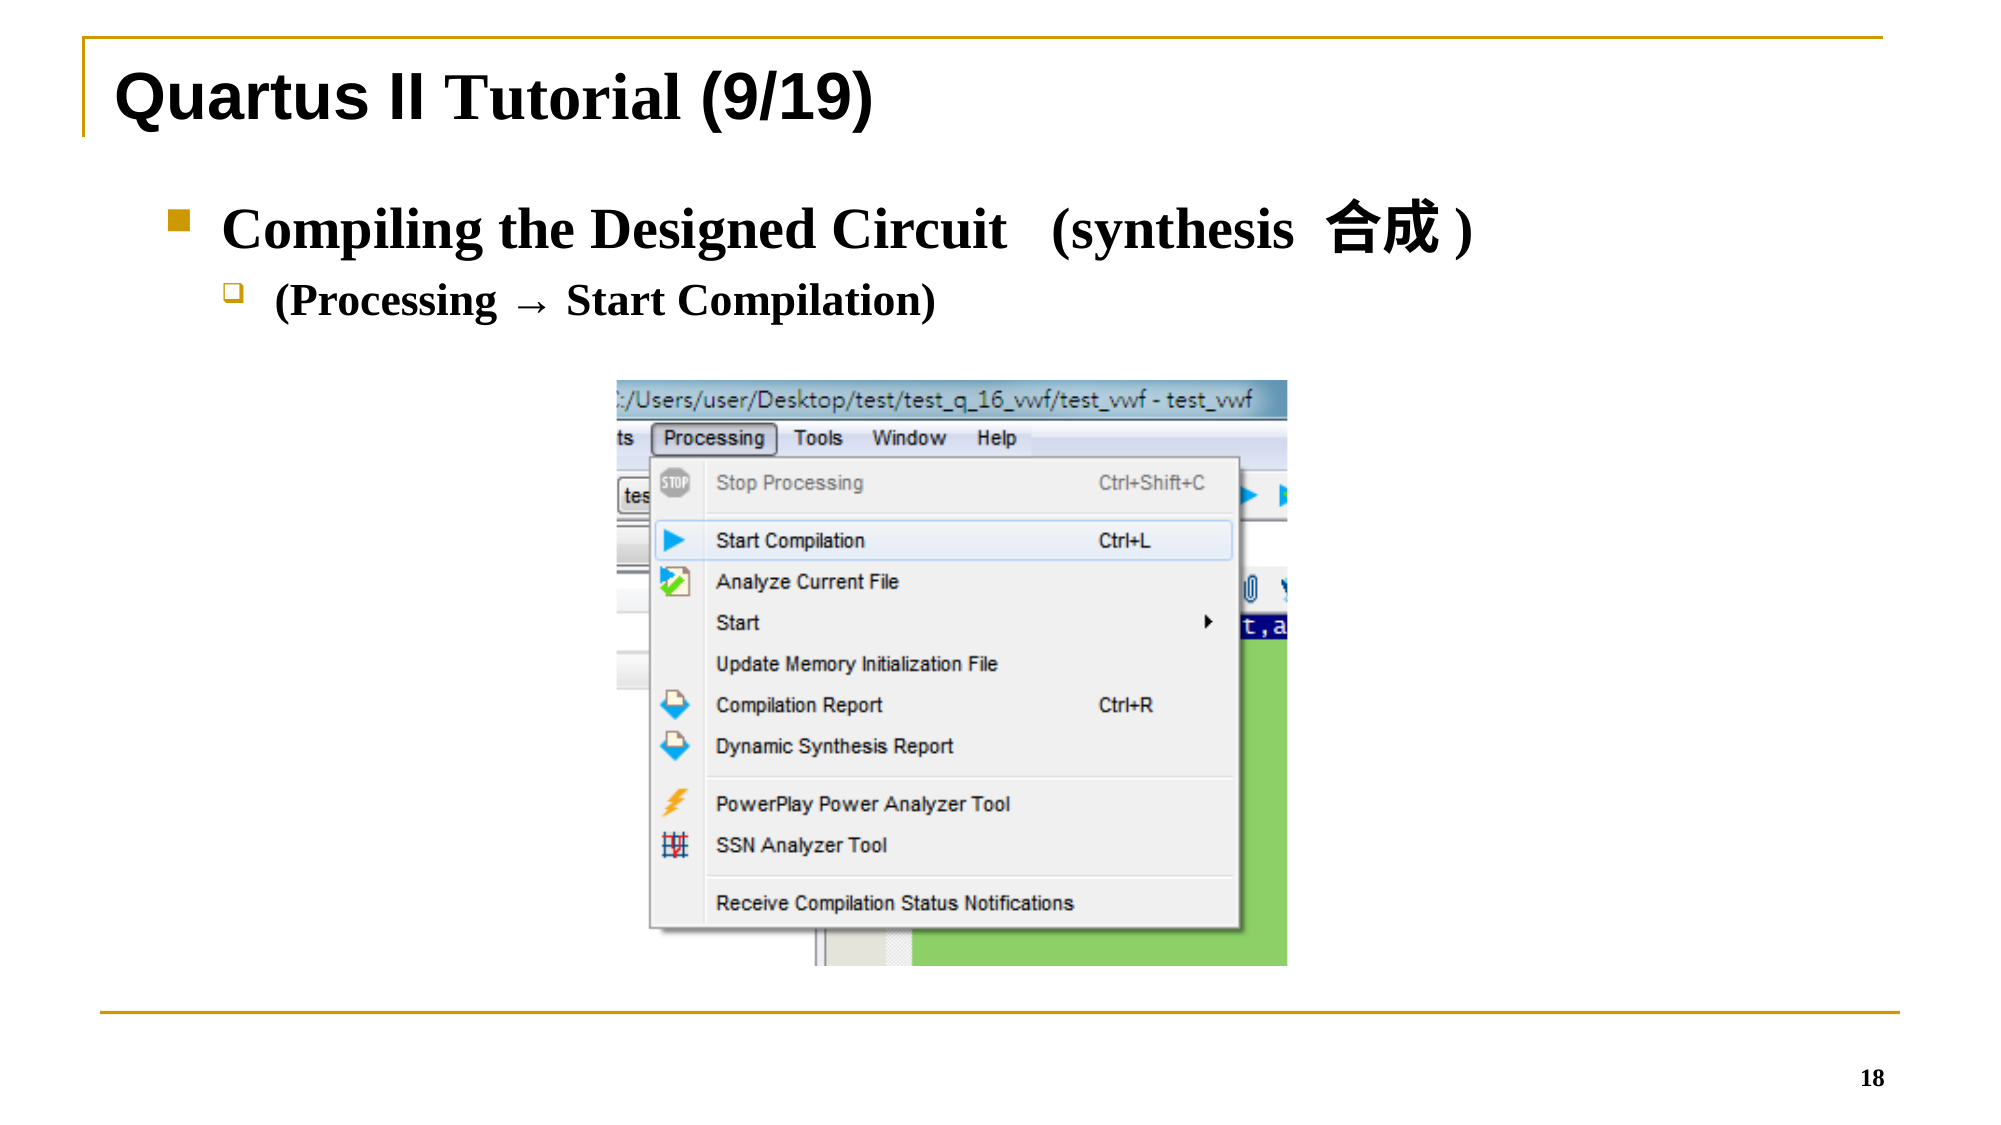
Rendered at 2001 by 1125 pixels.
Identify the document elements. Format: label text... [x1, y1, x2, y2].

text_box Compiling the Designed Circuit (synthesis 合成) (Processing → Start Compilation) [149, 244, 1546, 933]
title Quartus II Tutorial (9/19) [99, 45, 1961, 244]
slide_number 18 [1433, 1024, 1900, 1100]
picture [616, 380, 1288, 967]
